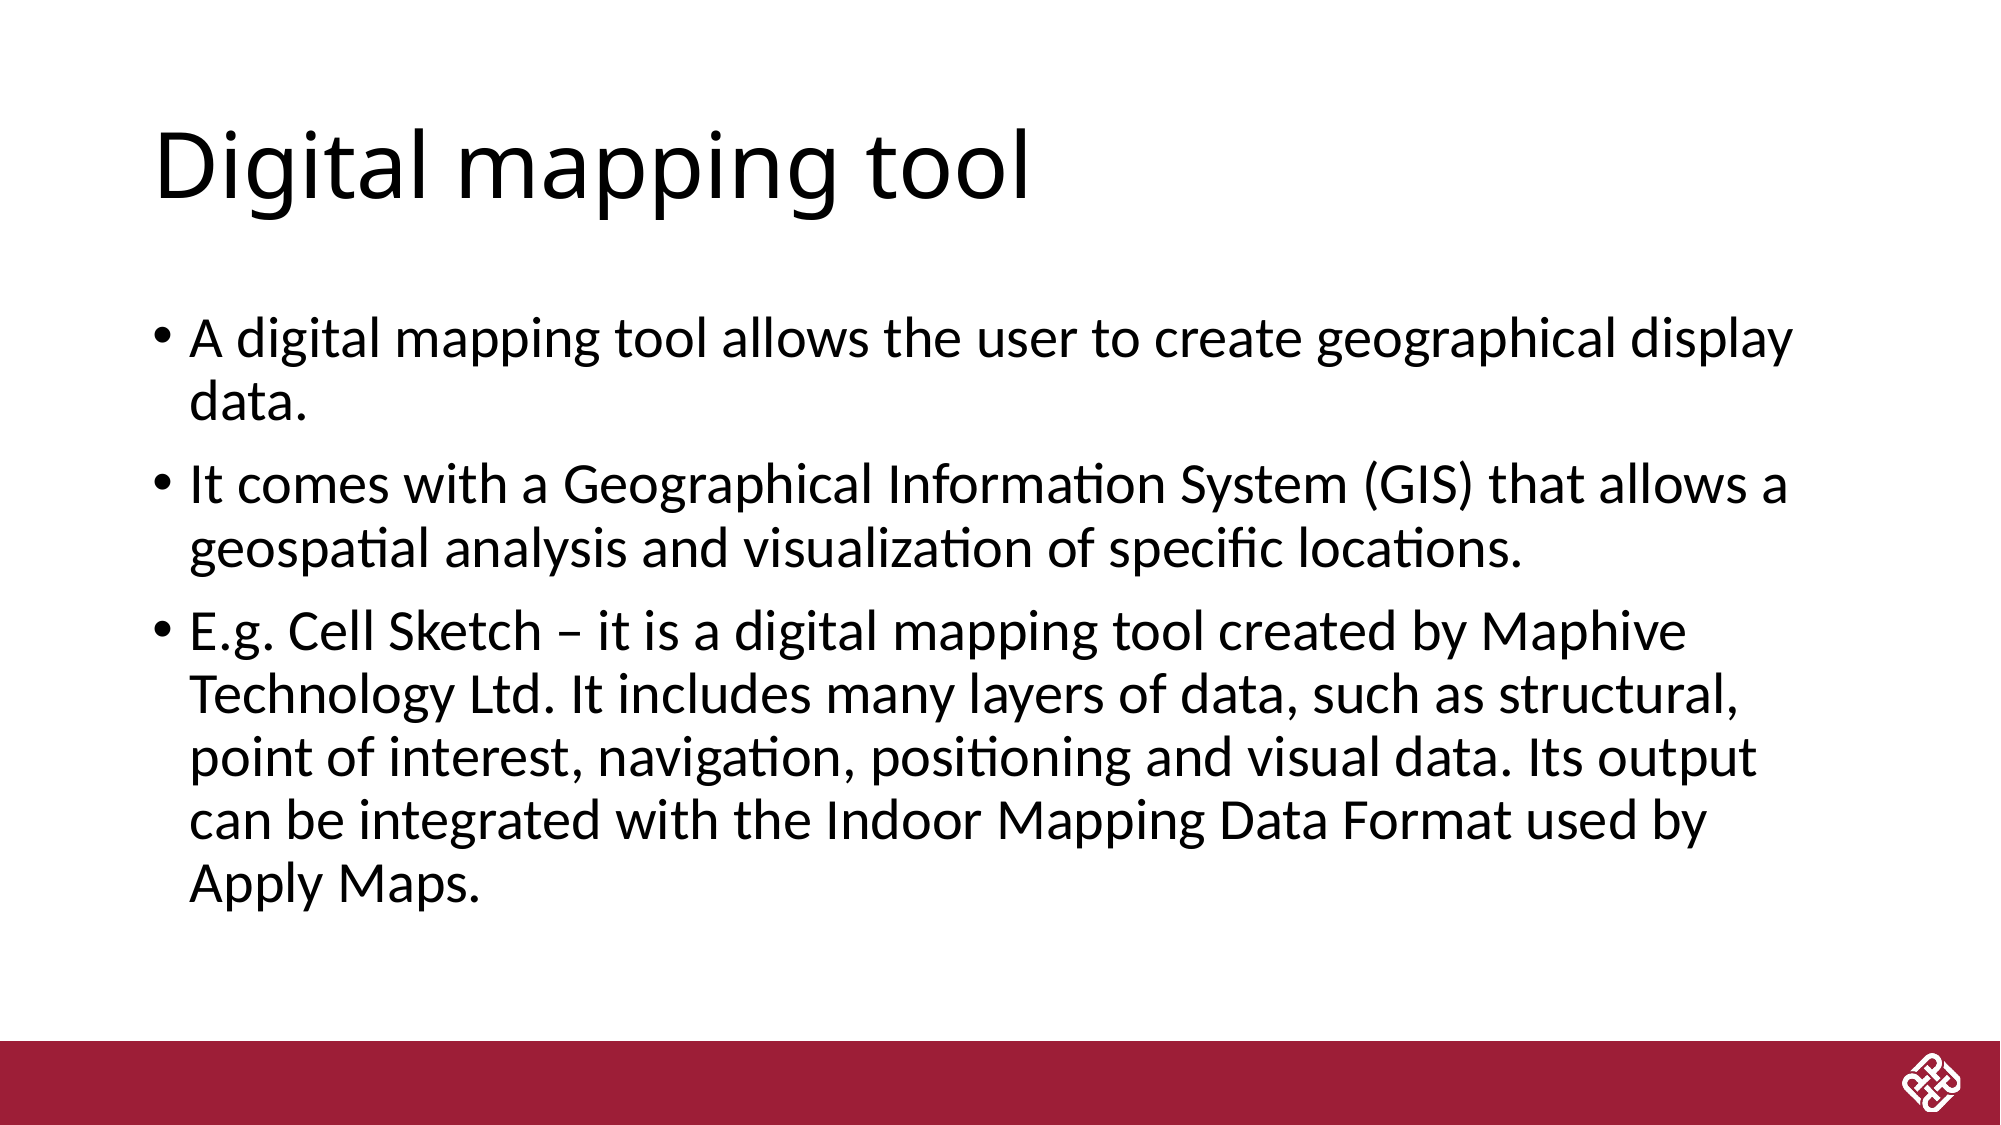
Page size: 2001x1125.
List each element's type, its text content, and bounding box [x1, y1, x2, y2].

list A digital mapping tool allows the user to create geographical display data. It comes with a Geographical Information System (GIS) that allows a geospatial analysis and visualization of specific locations. E.g. Cell Sketch – it is a digital mapping tool created by Maphive Technology Ltd. It includes many layers of data, such as structural, point of interest, navigation, positioning and visual data. Its output can be integrated with the Indoor Mapping Data Format used by Apply Maps. [137, 299, 1863, 1014]
title Digital mapping tool [137, 59, 1863, 278]
picture [0, 1041, 2000, 1125]
